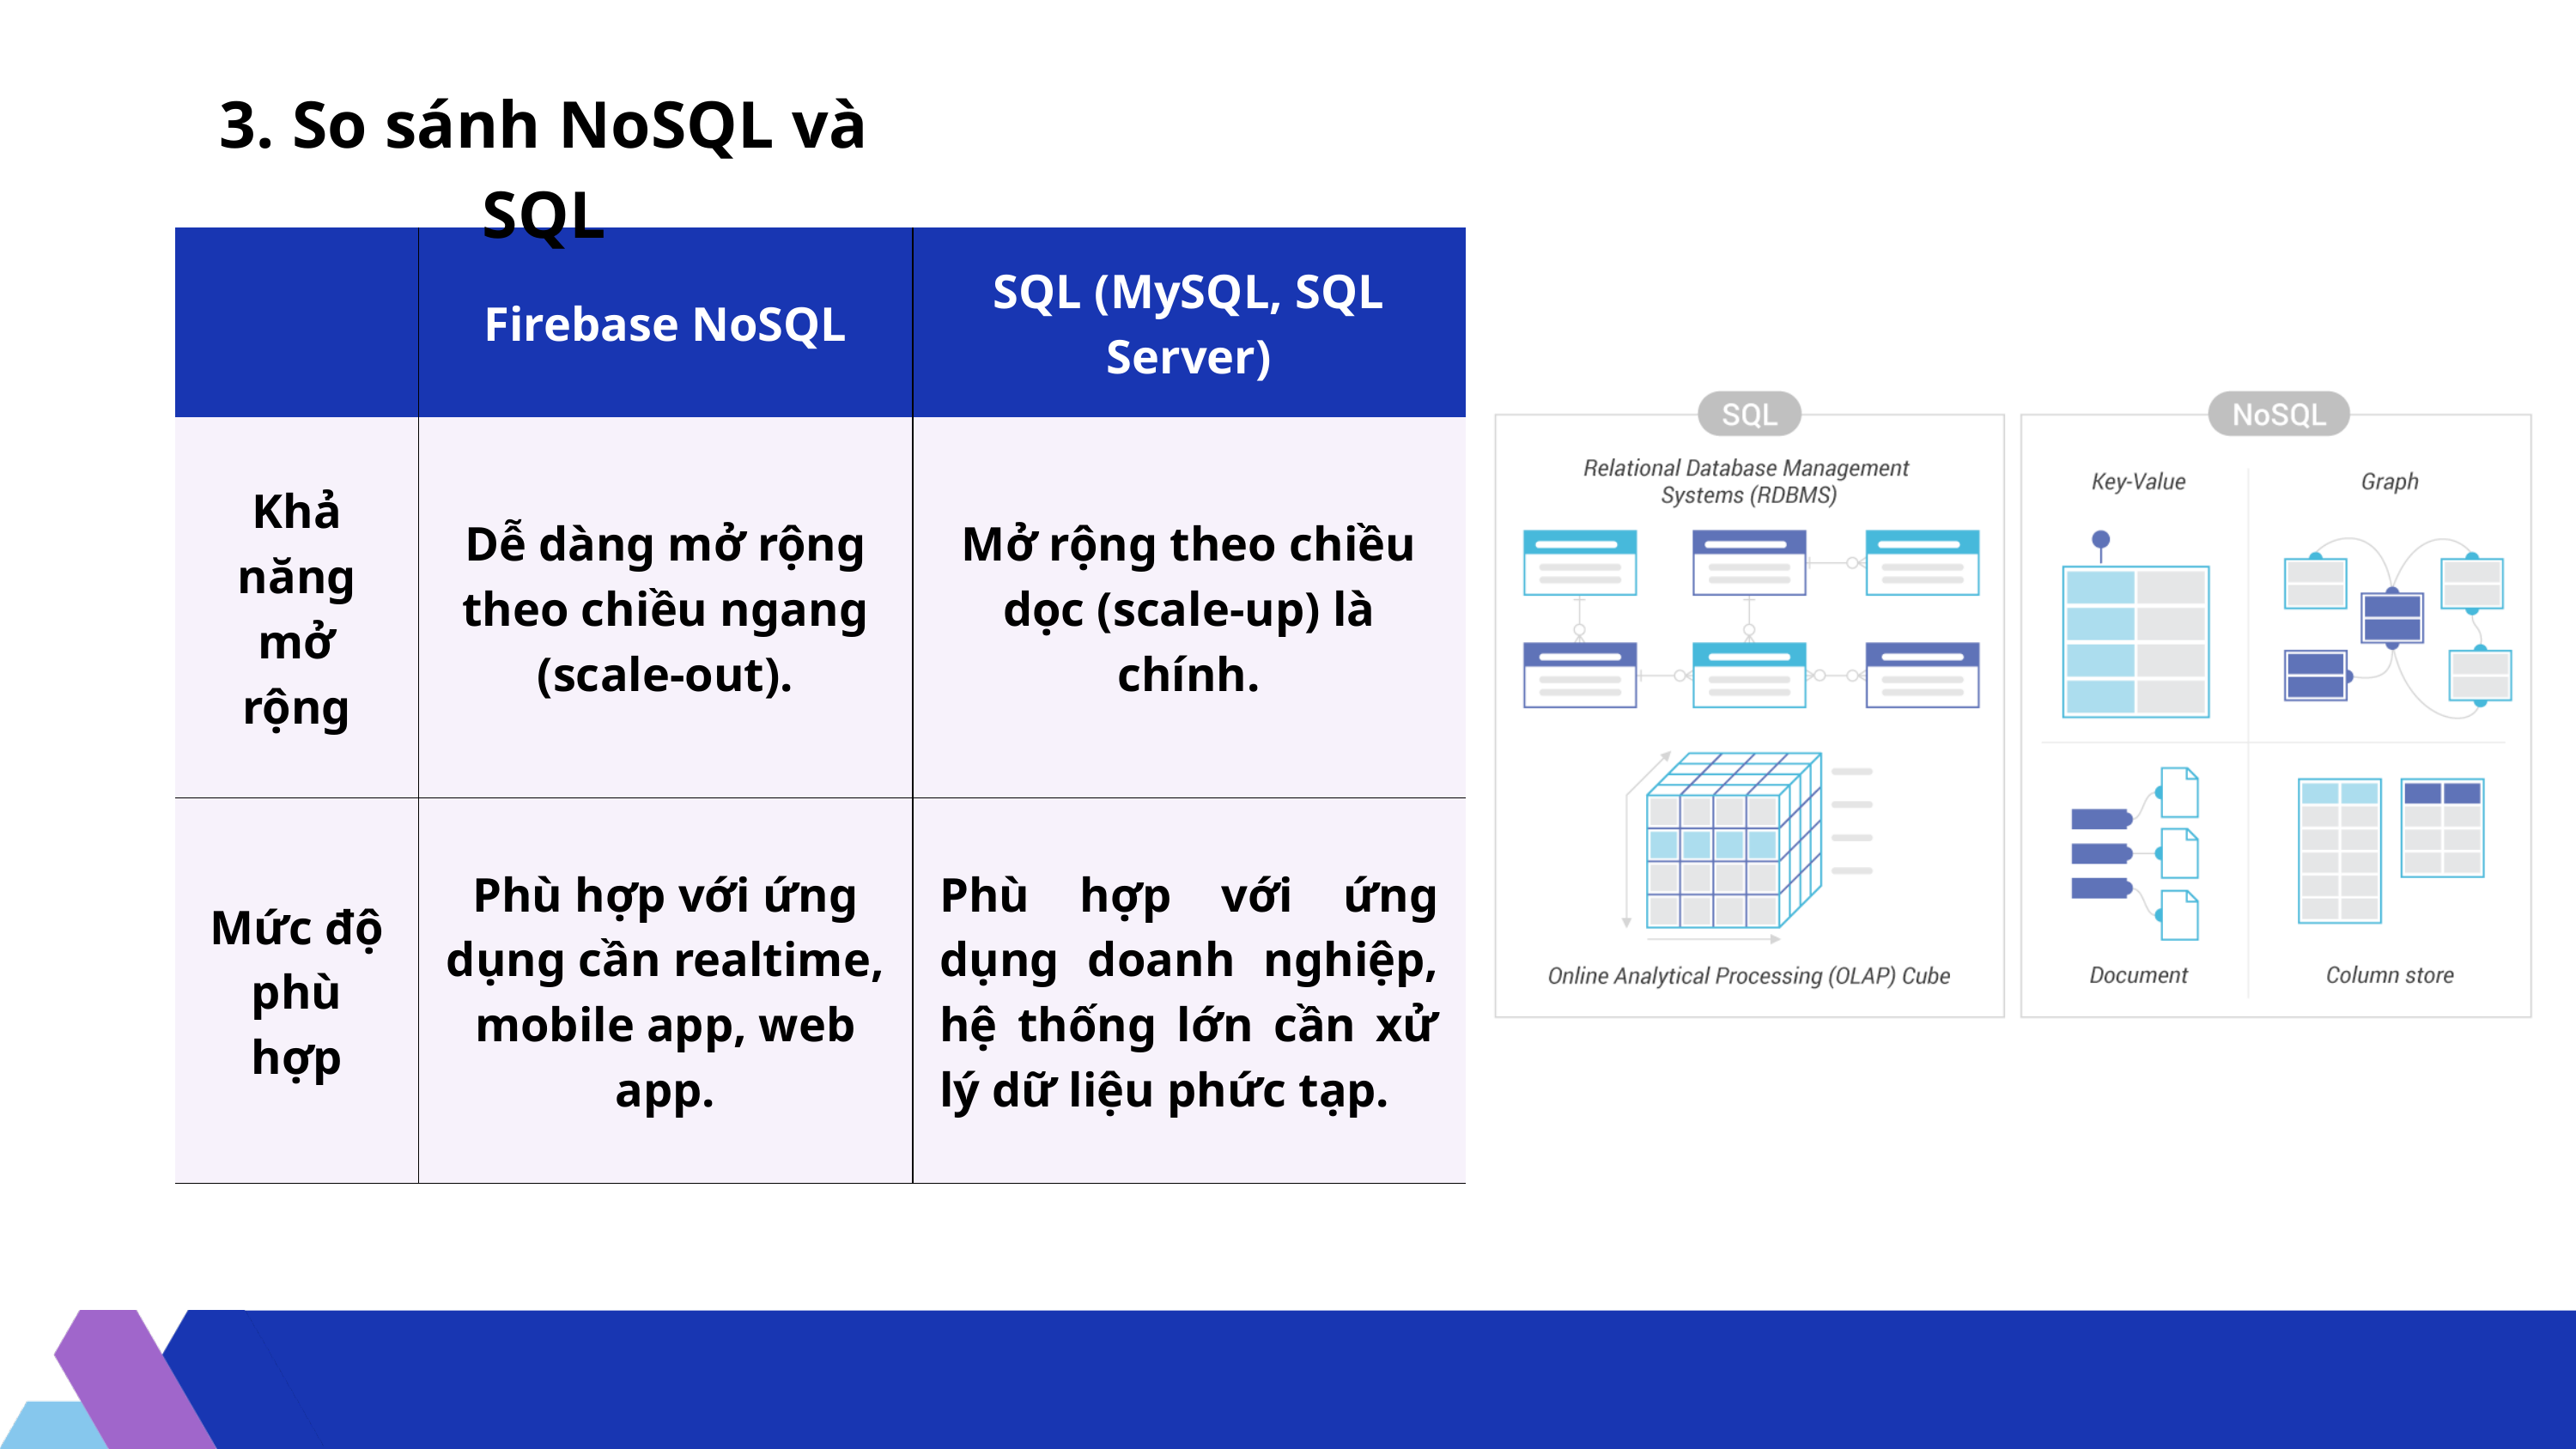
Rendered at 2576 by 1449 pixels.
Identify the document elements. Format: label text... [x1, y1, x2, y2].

table_header SQL (MySQL, SQL Server) [914, 227, 1466, 417]
table_header Firebase NoSQL [419, 252, 912, 417]
table_cell Dễ dàng mở rộng theo chiều ngang (scale-out). [419, 417, 912, 797]
table_cell Khả năng mở rộng [175, 417, 418, 797]
table_cell Mở rộng theo chiều dọc (scale-up) là chính. [914, 417, 1466, 797]
table_cell Phù hợp với ứng dụng cần realtime, mobile app, web app. [419, 798, 912, 1183]
text_box 3. So sánh NoSQL và SQL [175, 70, 913, 252]
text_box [0, 1310, 2576, 1449]
table_cell Phù hợp với ứng dụng doanh nghiệp, hệ thống lớn cần xử lý dữ liệu phức tạp. [914, 798, 1466, 1183]
text_box [1482, 379, 2540, 1033]
table_header [175, 252, 418, 417]
table_cell Mức độ phù hợp [175, 798, 418, 1183]
